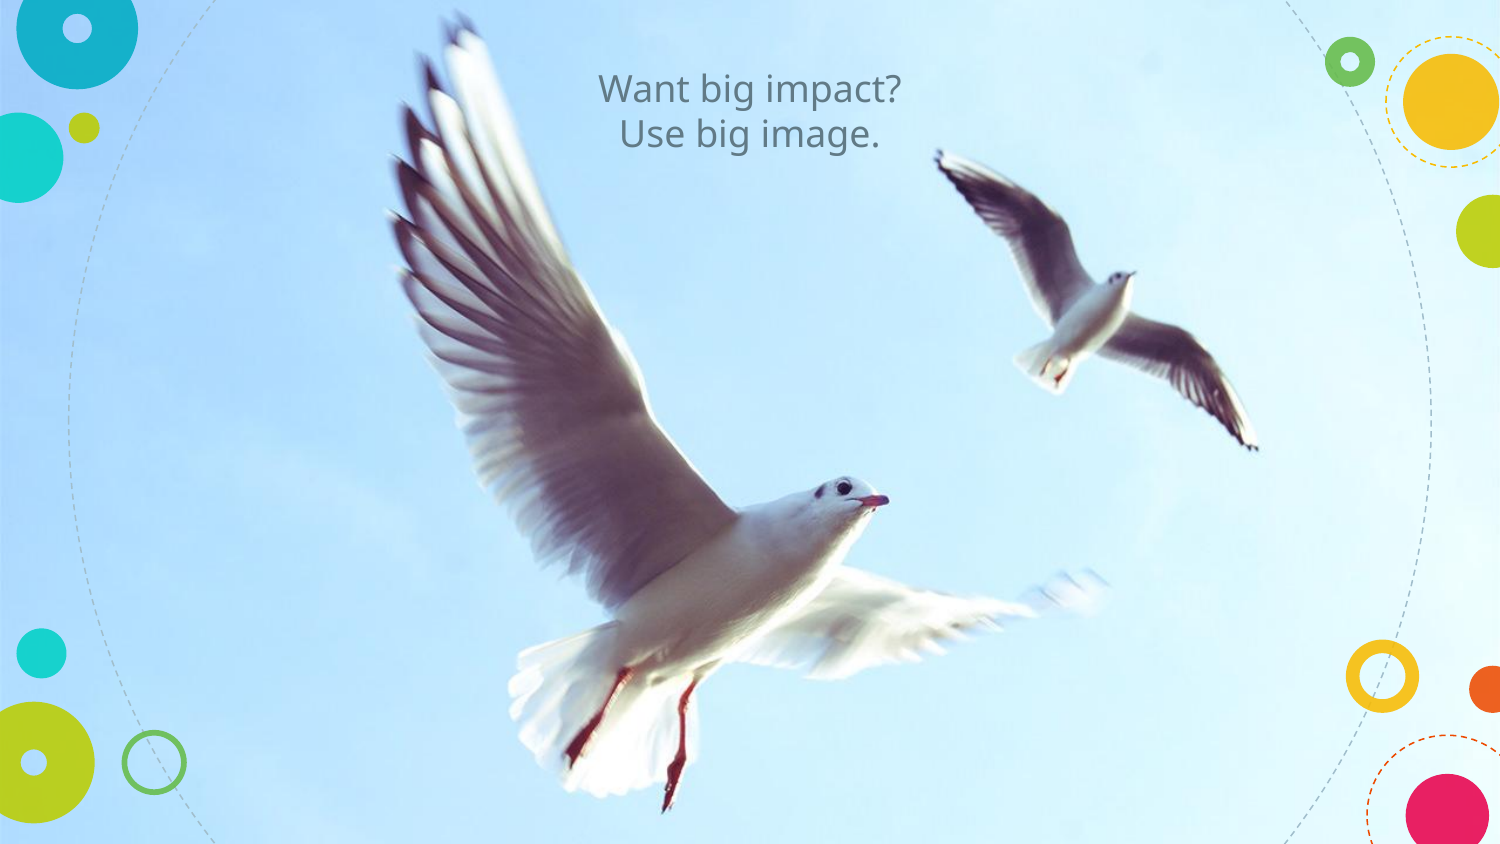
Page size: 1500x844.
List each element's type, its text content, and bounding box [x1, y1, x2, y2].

picture [21, 750, 46, 775]
picture [63, 14, 91, 43]
picture [0, 0, 1500, 844]
title Want big impact? Use big image. [118, 40, 1382, 171]
